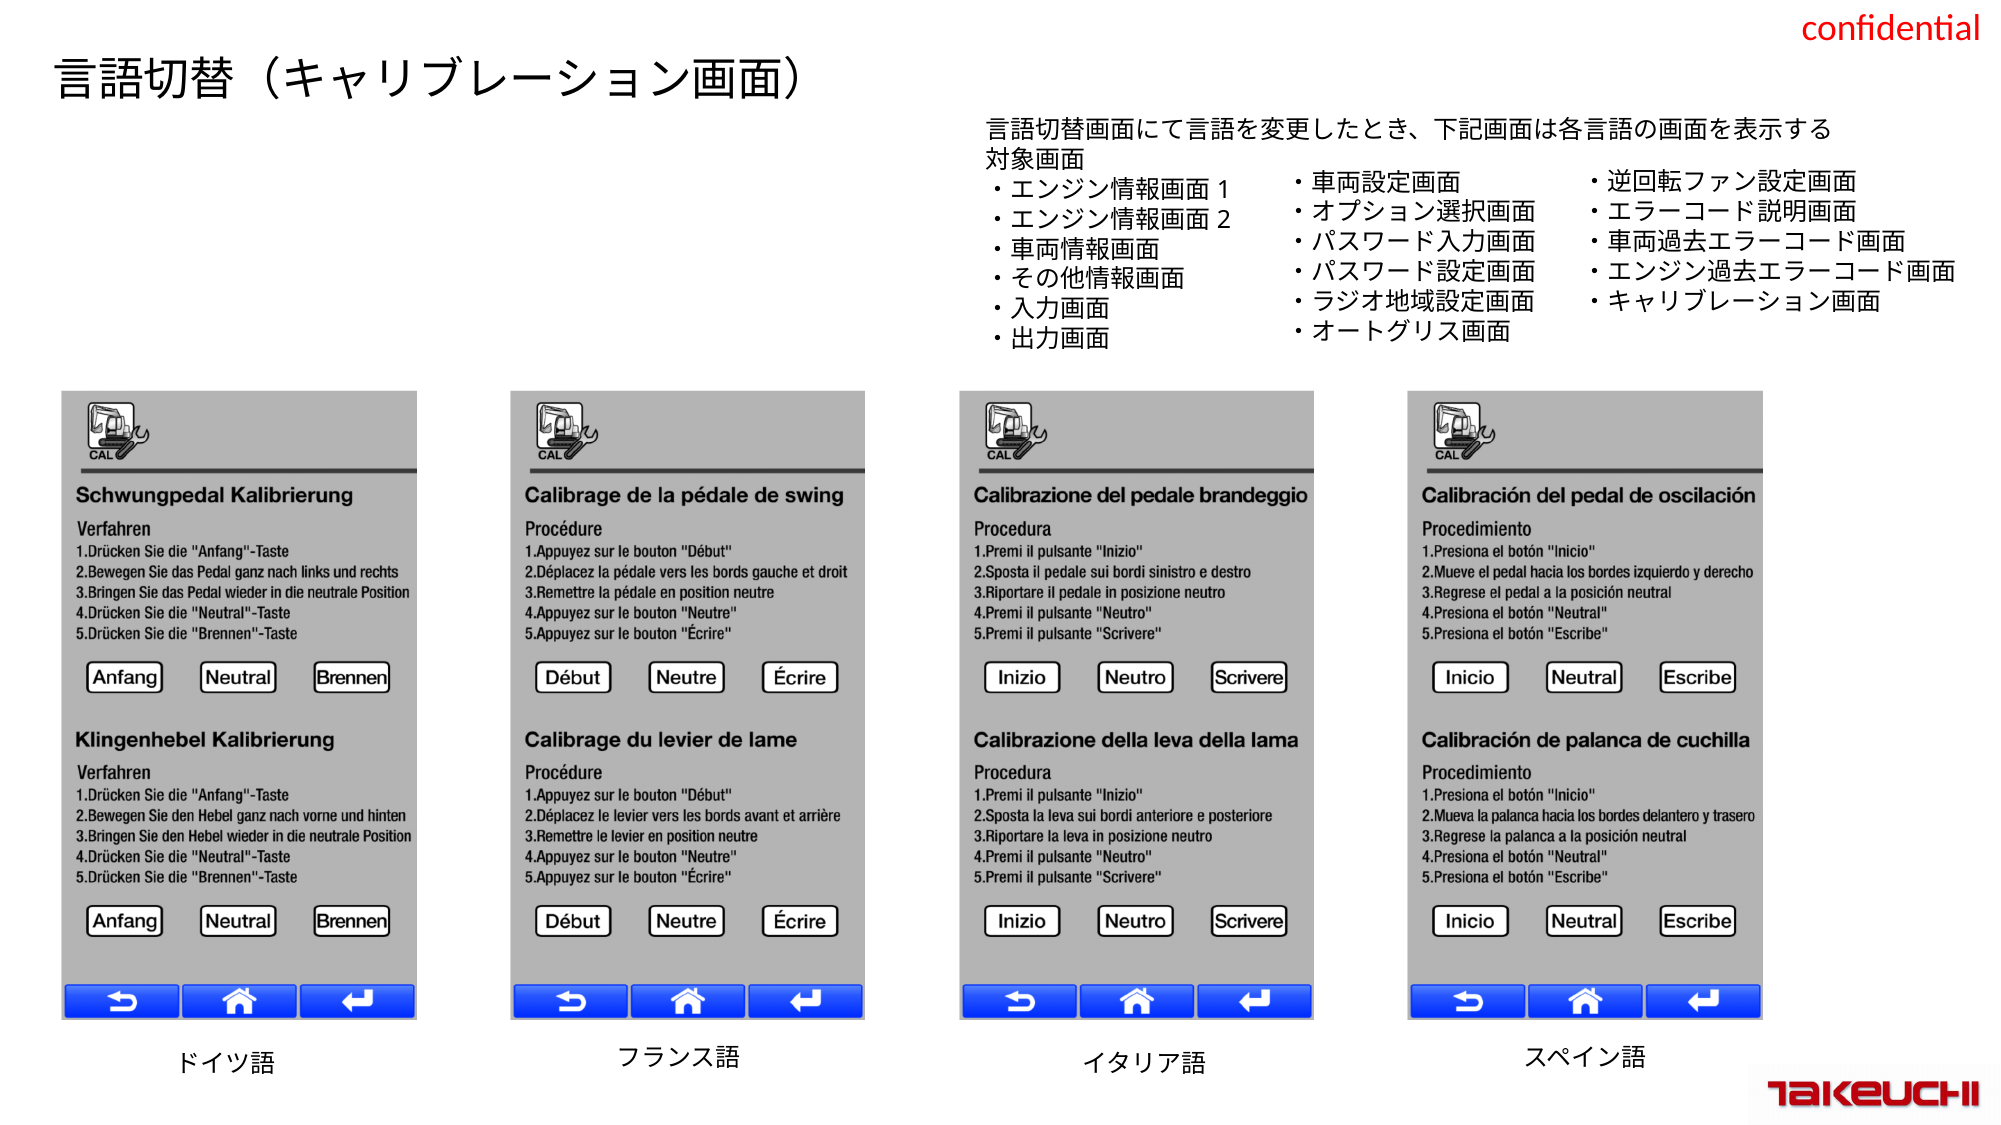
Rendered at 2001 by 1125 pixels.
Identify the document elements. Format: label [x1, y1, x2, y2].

text_box [971, 105, 2000, 361]
picture [0, 391, 1900, 1020]
picture [1748, 1064, 2000, 1125]
text_box [1508, 1034, 1676, 1079]
title [37, 0, 1352, 183]
text_box [1067, 1040, 1236, 1085]
text_box [161, 1040, 317, 1086]
text_box [601, 1034, 775, 1079]
